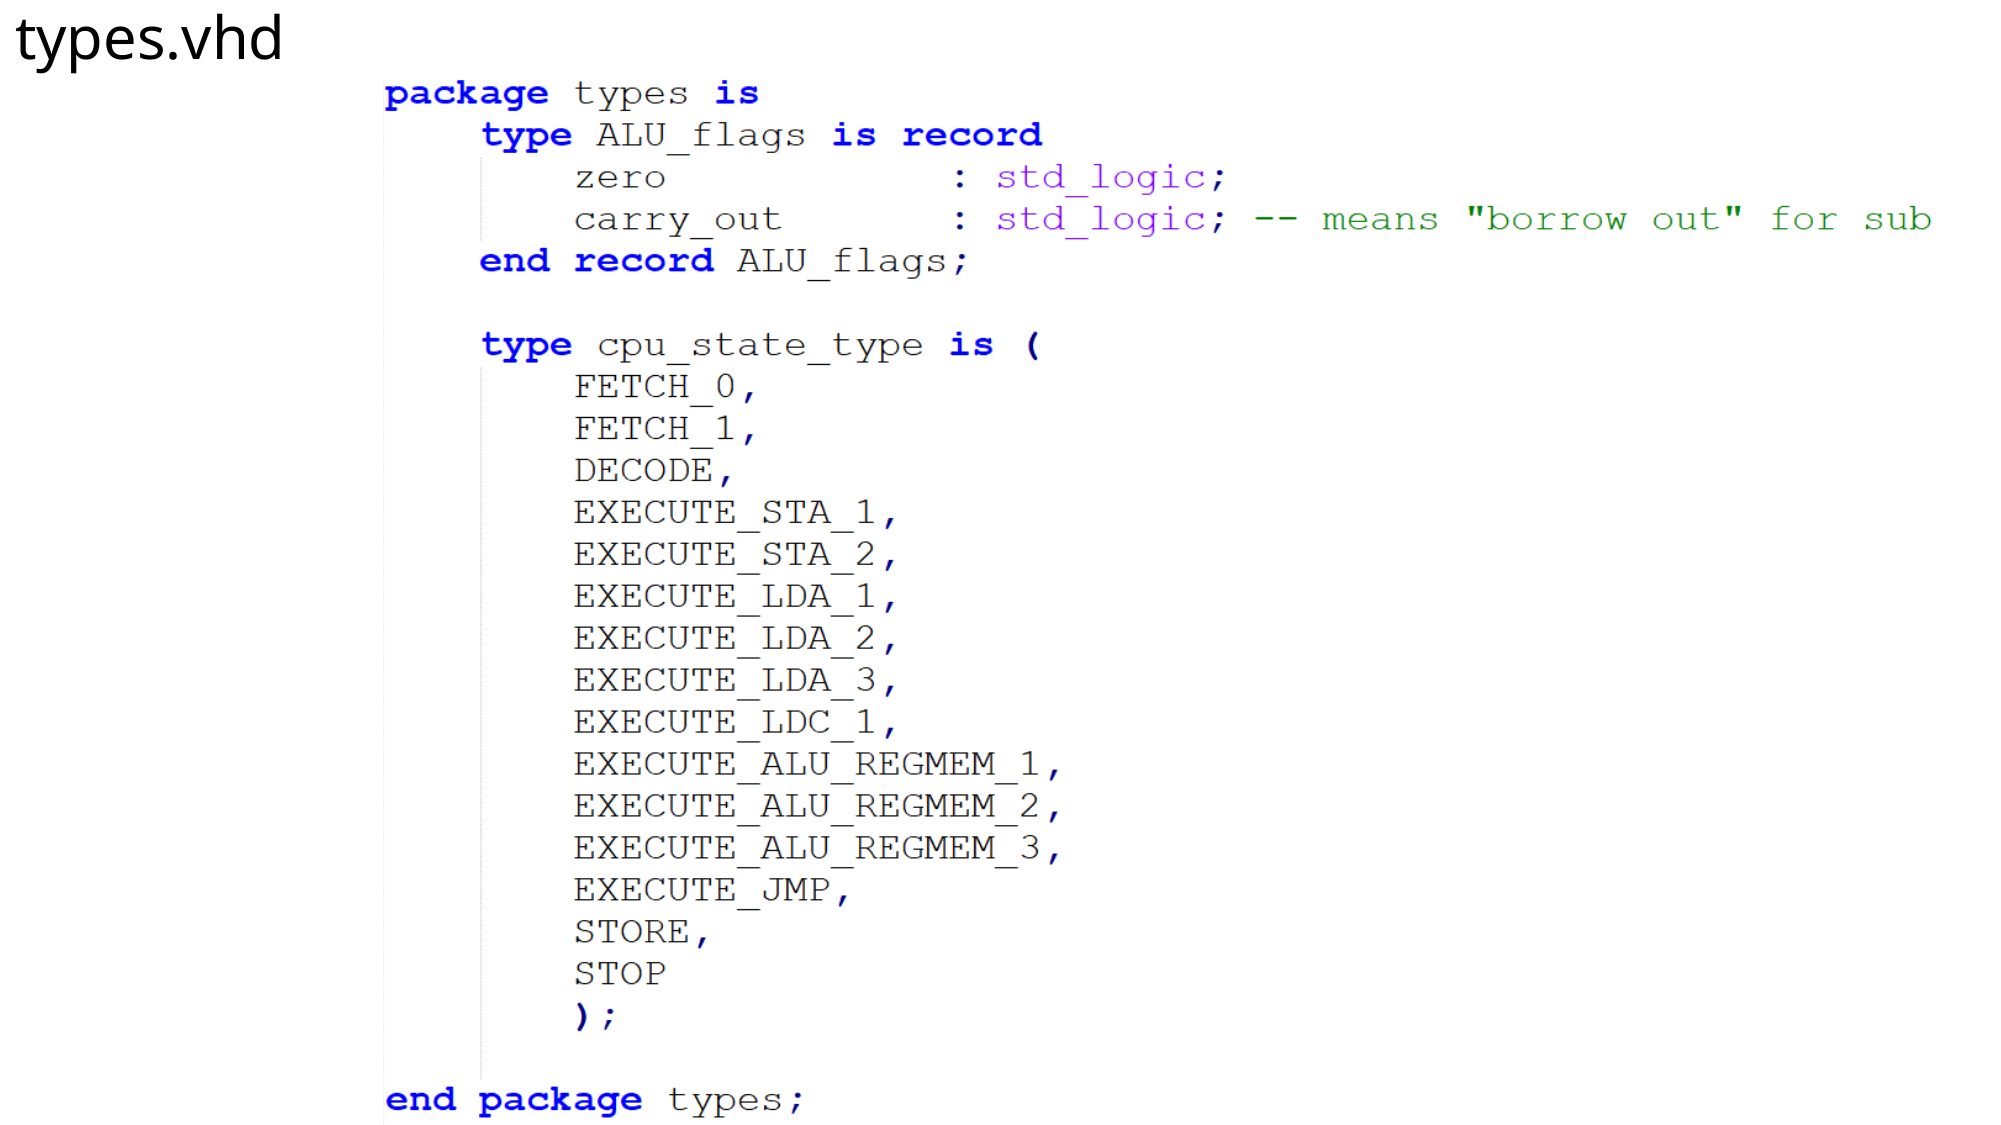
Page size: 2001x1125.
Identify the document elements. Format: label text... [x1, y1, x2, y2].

picture [383, 79, 1945, 1125]
title types.vhd [0, 0, 1863, 80]
